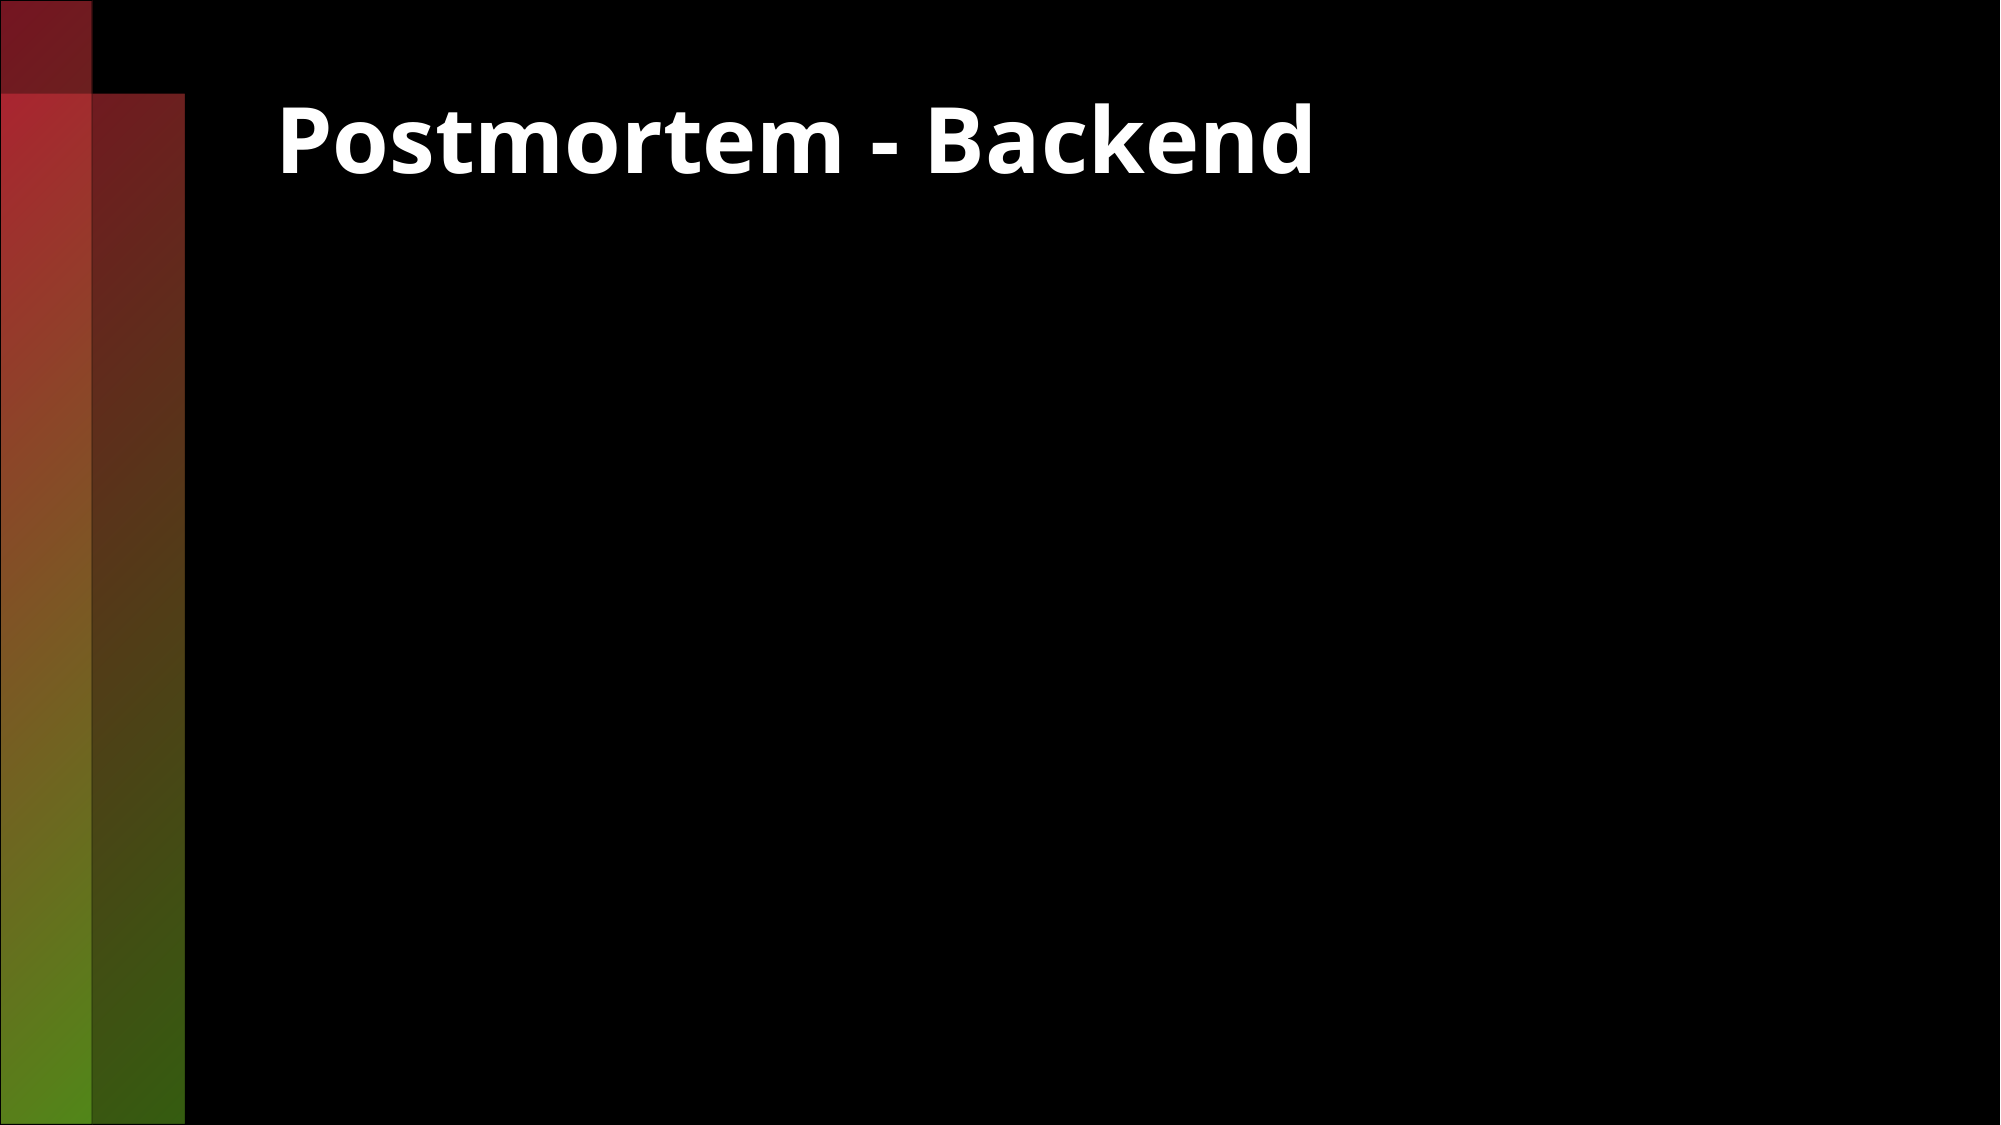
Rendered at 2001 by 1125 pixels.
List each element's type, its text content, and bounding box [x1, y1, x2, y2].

title Postmortem - Backend [260, 74, 1817, 329]
